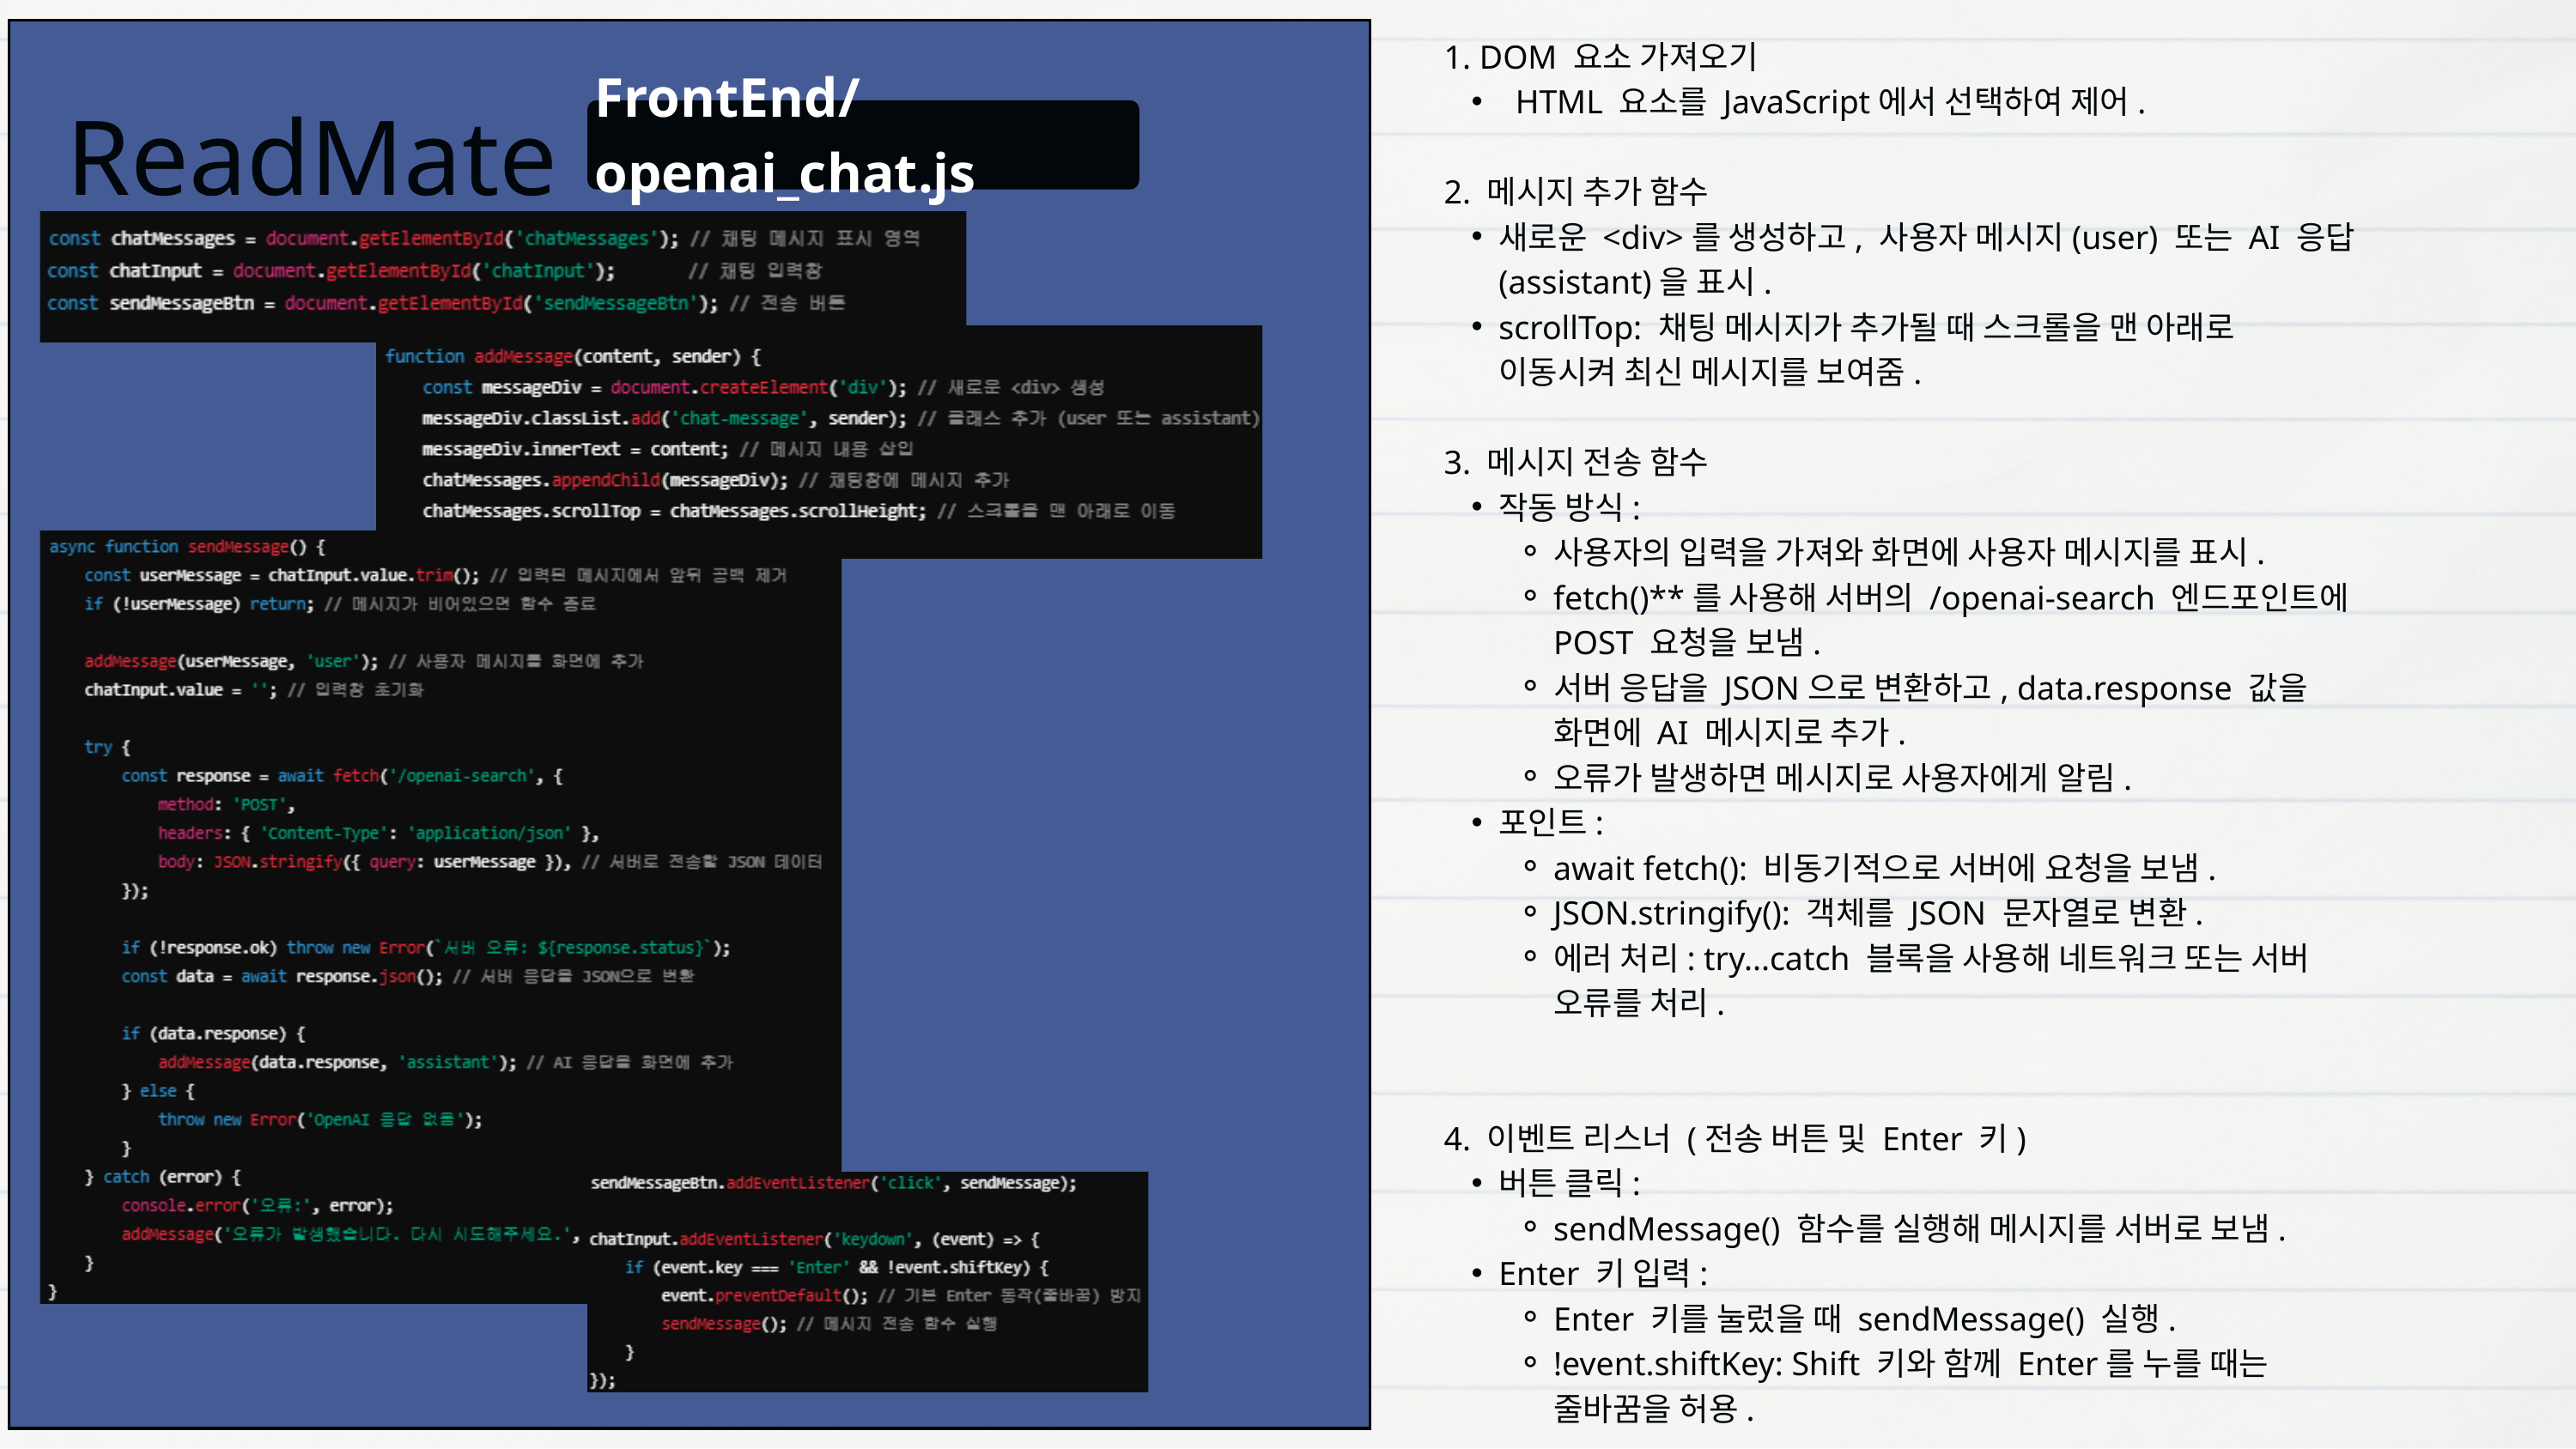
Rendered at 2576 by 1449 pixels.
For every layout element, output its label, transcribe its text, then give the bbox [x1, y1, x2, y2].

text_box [8, 20, 1371, 1429]
text_box 1. DOM 요소 가져오기 HTML 요소를 JavaScript에서 선택하여 제어. 2. 메시지 추가 함수 새로운 <div>를 생성하고, 사용자 메시지(user) 또는 AI 응답(assistant)을 표시. scrollTop: 채팅 메시지가 추가될 때 스크롤을 맨 아래로 이동시켜 최신 메시지를 보여줌. 3. 메시지 전송 함수 작동 방식: 사용자의 입력을 가져와 화면에 사용자 메시지를 표시. fetch()**를 사용해 서버의 /openai-search 엔드포인트에 POST 요청을 보냄. 서버 응답을 JSON으로 변환하고, data.response 값을 화면에 AI 메시지로 추가. 오류가 발생하면 메시지로 사용자에게 알림. 포인트: await fetch(): 비동기적으로 서버에 요청을 보냄. JSON.stringify(): 객체를 JSON 문자열로 변환. 에러 처리: try...catch 블록을 사용해 네트워크 또는 서버 오류를 처리. 4. 이벤트 리스너 (전송 버튼 및 Enter 키) 버튼 클릭: sendMessage() 함수를 실행해 메시지를 서버로 보냄. Enter 키 입력: Enter 키를 눌렀을 때 sendMessage() 실행. !event.shiftKey: Shift 키와 함께 Enter를 누를 때는 줄바꿈을 허용. [1443, 29, 2357, 1428]
text_box [0, 0, 2576, 1449]
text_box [586, 100, 1139, 190]
